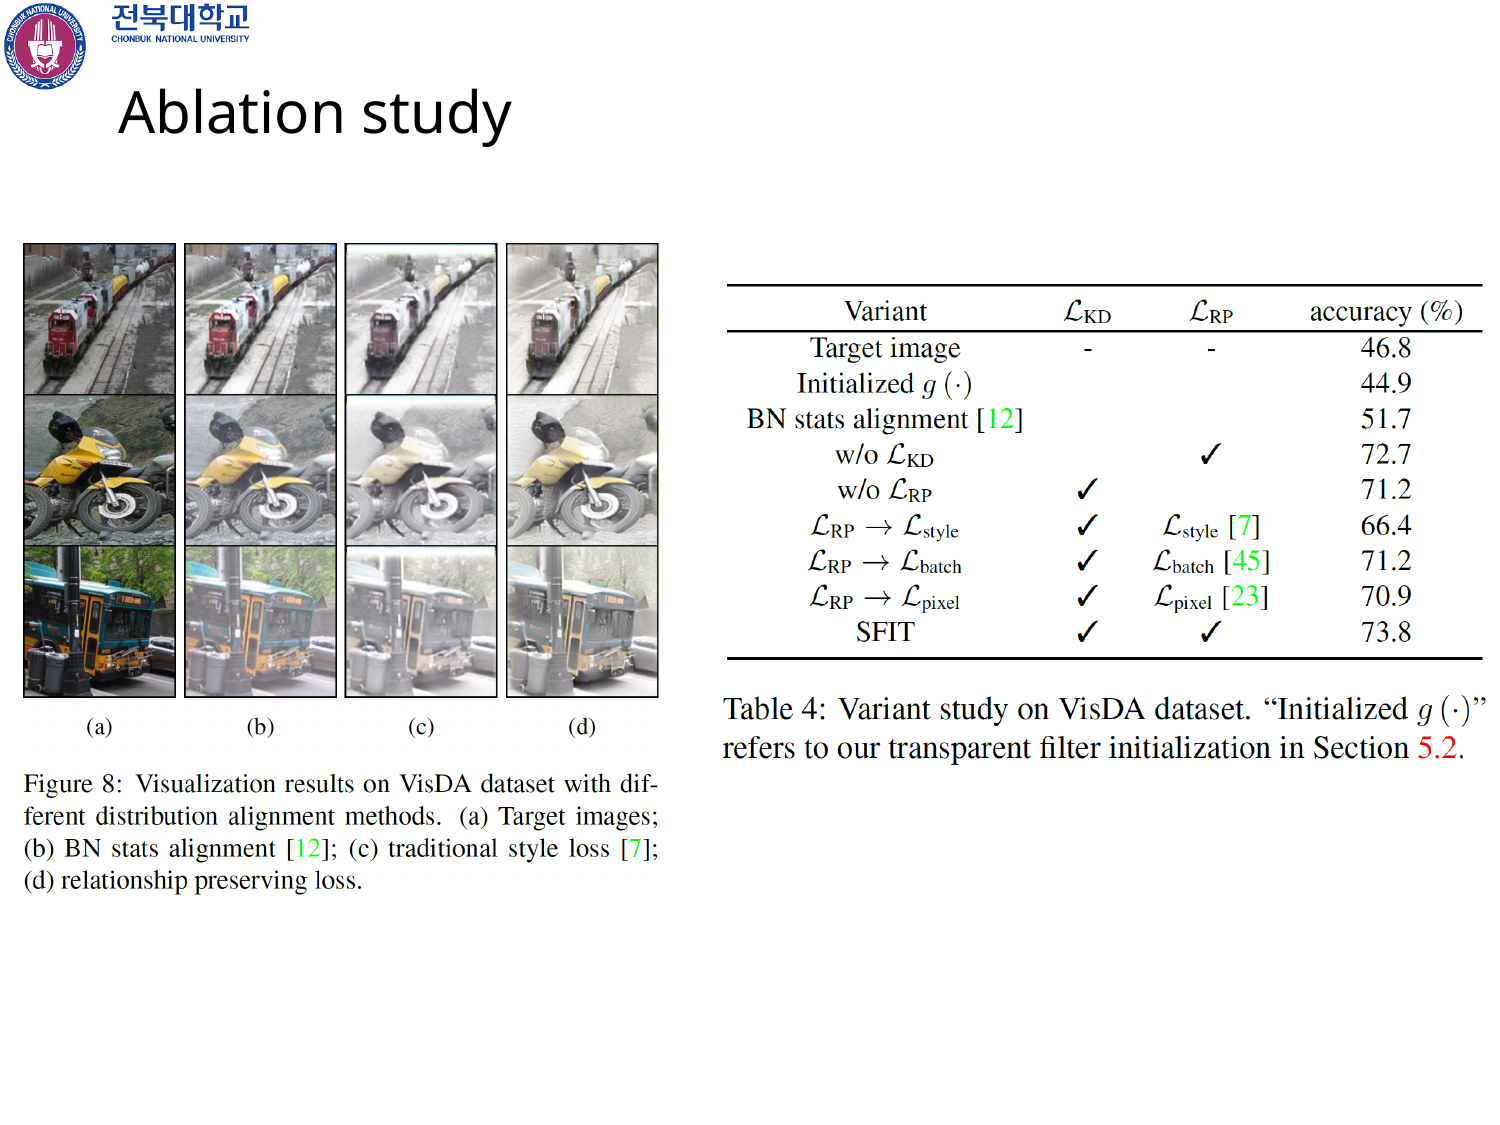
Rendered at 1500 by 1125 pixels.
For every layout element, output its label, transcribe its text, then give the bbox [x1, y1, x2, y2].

picture [709, 264, 1500, 774]
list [12, 238, 668, 898]
title Ablation study [103, 59, 1397, 170]
picture [103, 0, 257, 46]
picture [0, 0, 90, 92]
